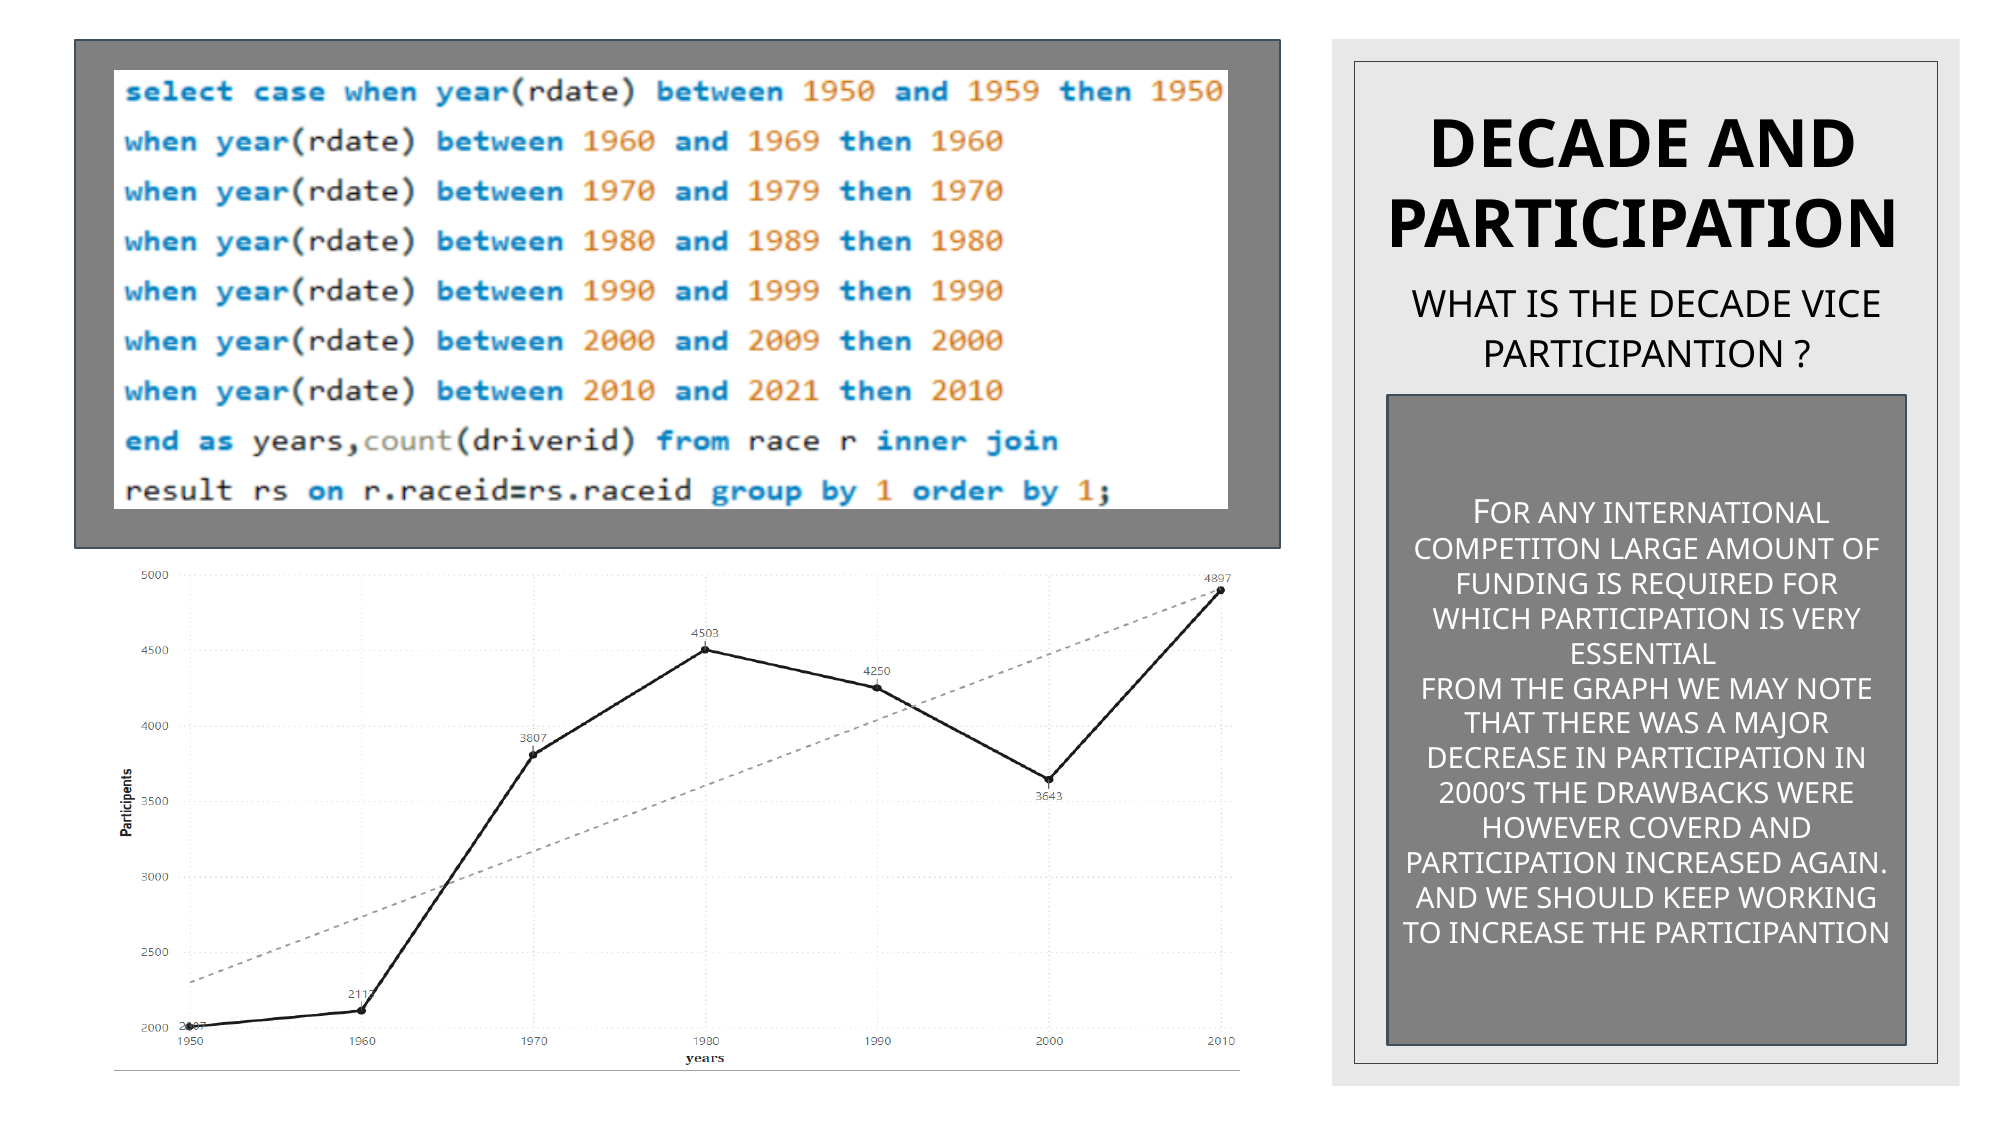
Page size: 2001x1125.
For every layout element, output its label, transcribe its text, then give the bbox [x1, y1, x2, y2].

picture [114, 70, 1228, 510]
text_box [74, 39, 1281, 549]
title DECADE AND PARTICIPATION [1362, 0, 1925, 269]
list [114, 562, 1240, 1071]
text_box FOR ANY INTERNATIONAL COMPETITON LARGE AMOUNT OF FUNDING IS REQUIRED FOR WHICH PARTICIPATION IS VERY ESSENTIAL FROM THE GRAPH WE MAY NOTE THAT THERE WAS A MAJOR DECREASE IN PARTICIPATION IN 2000’S THE DRAWBACKS WERE HOWEVER COVERD AND PARTICIPATION INCREASED AGAIN. AND WE SHOULD KEEP WORKING TO INCREASE THE PARTICIPANTION [1386, 394, 1907, 1046]
list WHAT IS THE DECADE VICE PARTICIPANTION ? [1387, 268, 1907, 394]
